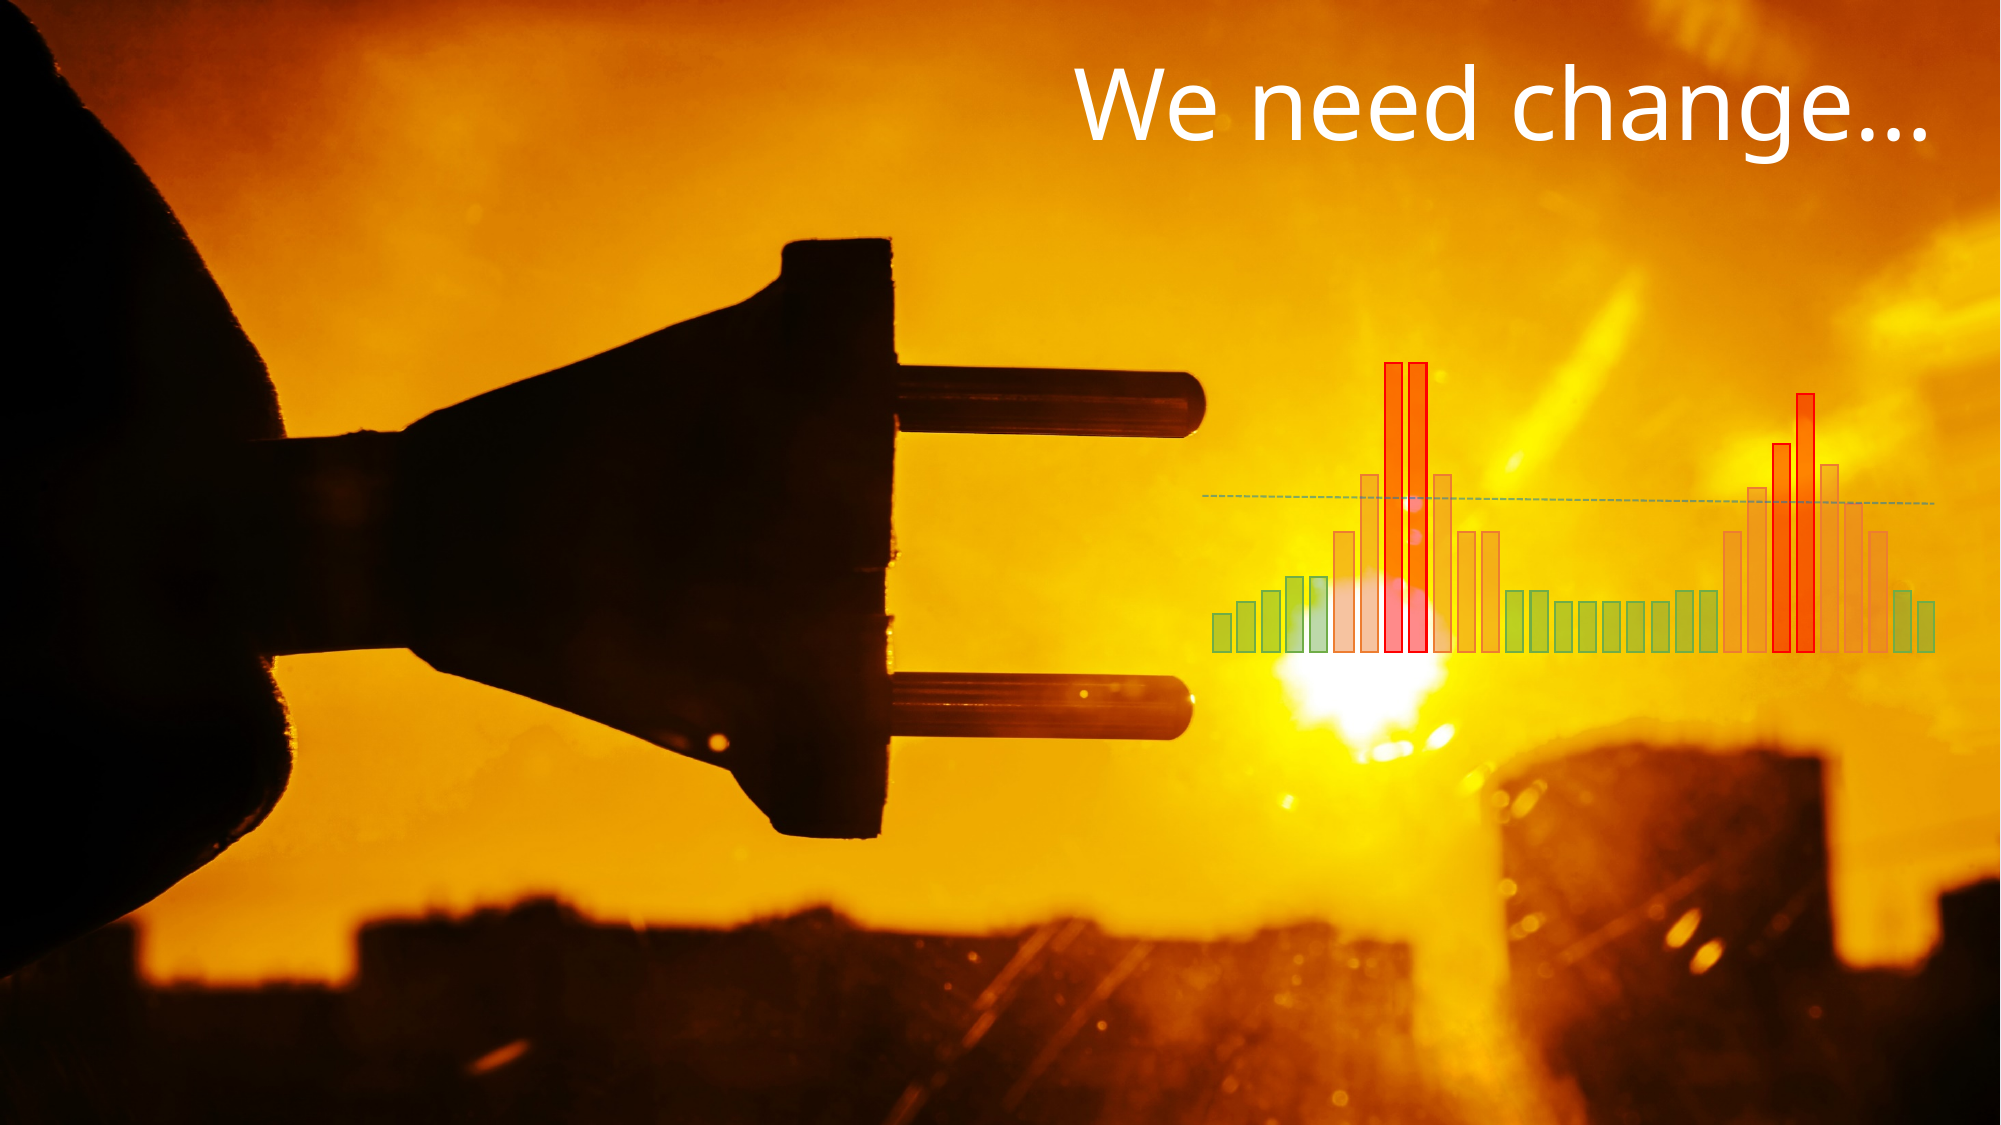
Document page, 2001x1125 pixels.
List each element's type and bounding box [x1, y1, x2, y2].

text_box [1202, 495, 1935, 504]
picture [0, 0, 2000, 1125]
